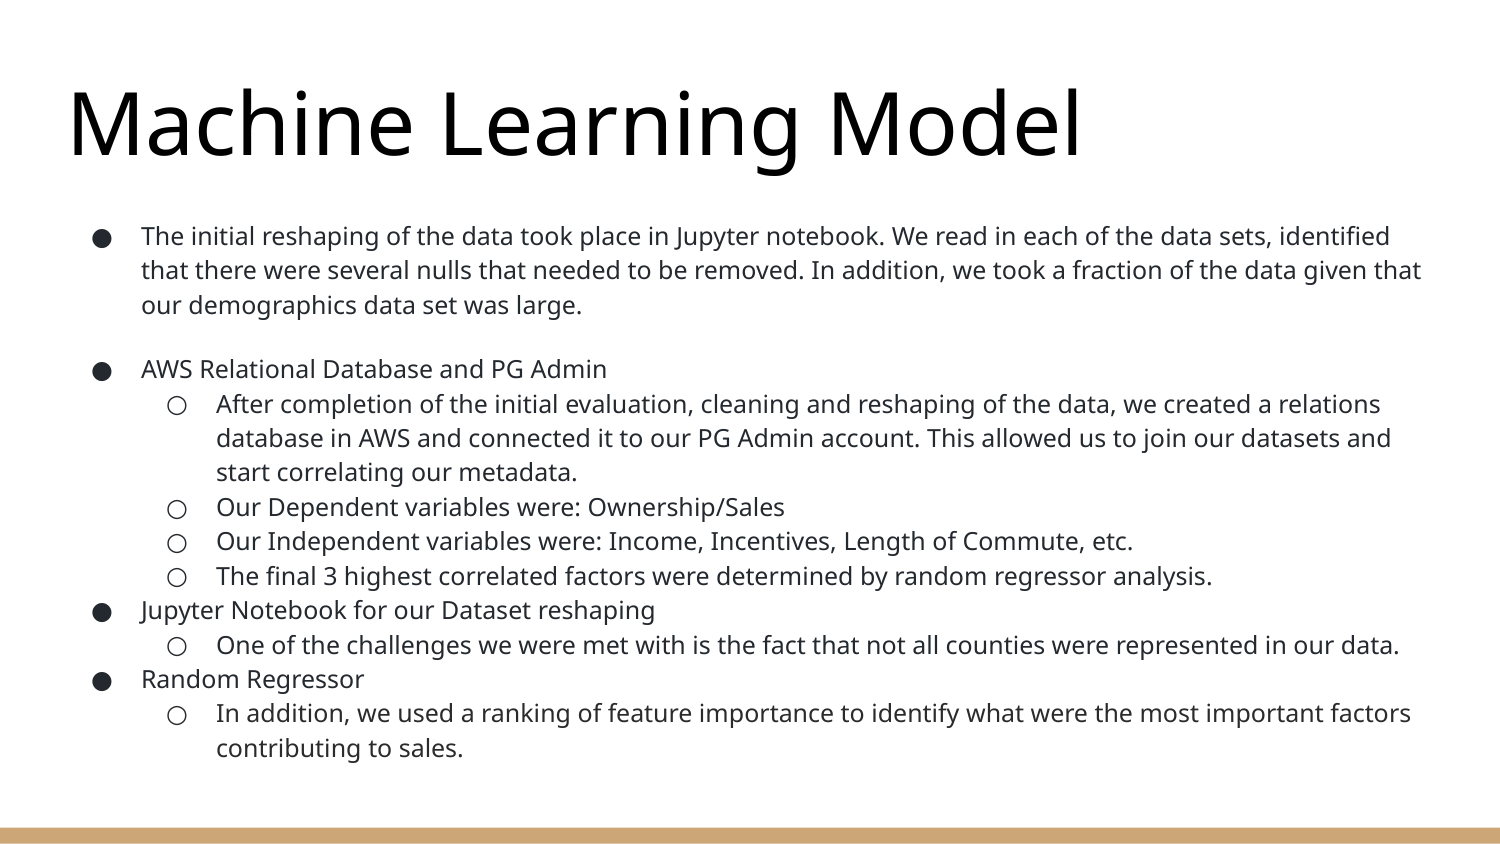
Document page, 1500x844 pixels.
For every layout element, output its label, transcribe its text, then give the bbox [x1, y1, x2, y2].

list The initial reshaping of the data took place in Jupyter notebook. We read in each of the data sets, identified that there were several nulls that needed to be removed. In addition, we took a fraction of the data given that our demographics data set was large. AWS Relational Database and PG Admin After completion of the initial evaluation, cleaning and reshaping of the data, we created a relations database in AWS and connected it to our PG Admin account. This allowed us to join our datasets and start correlating our metadata. Our Dependent variables were: Ownership/Sales Our Independent variables were: Income, Incentives, Length of Commute, etc. The final 3 highest correlated factors were determined by random regressor analysis. Jupyter Notebook for our Dataset reshaping One of the challenges we were met with is the fact that not all counties were represented in our data. Random Regressor In addition, we used a ranking of feature importance to identify what were the most important factors contributing to sales. [51, 200, 1449, 831]
title Machine Learning Model [51, 51, 1449, 189]
